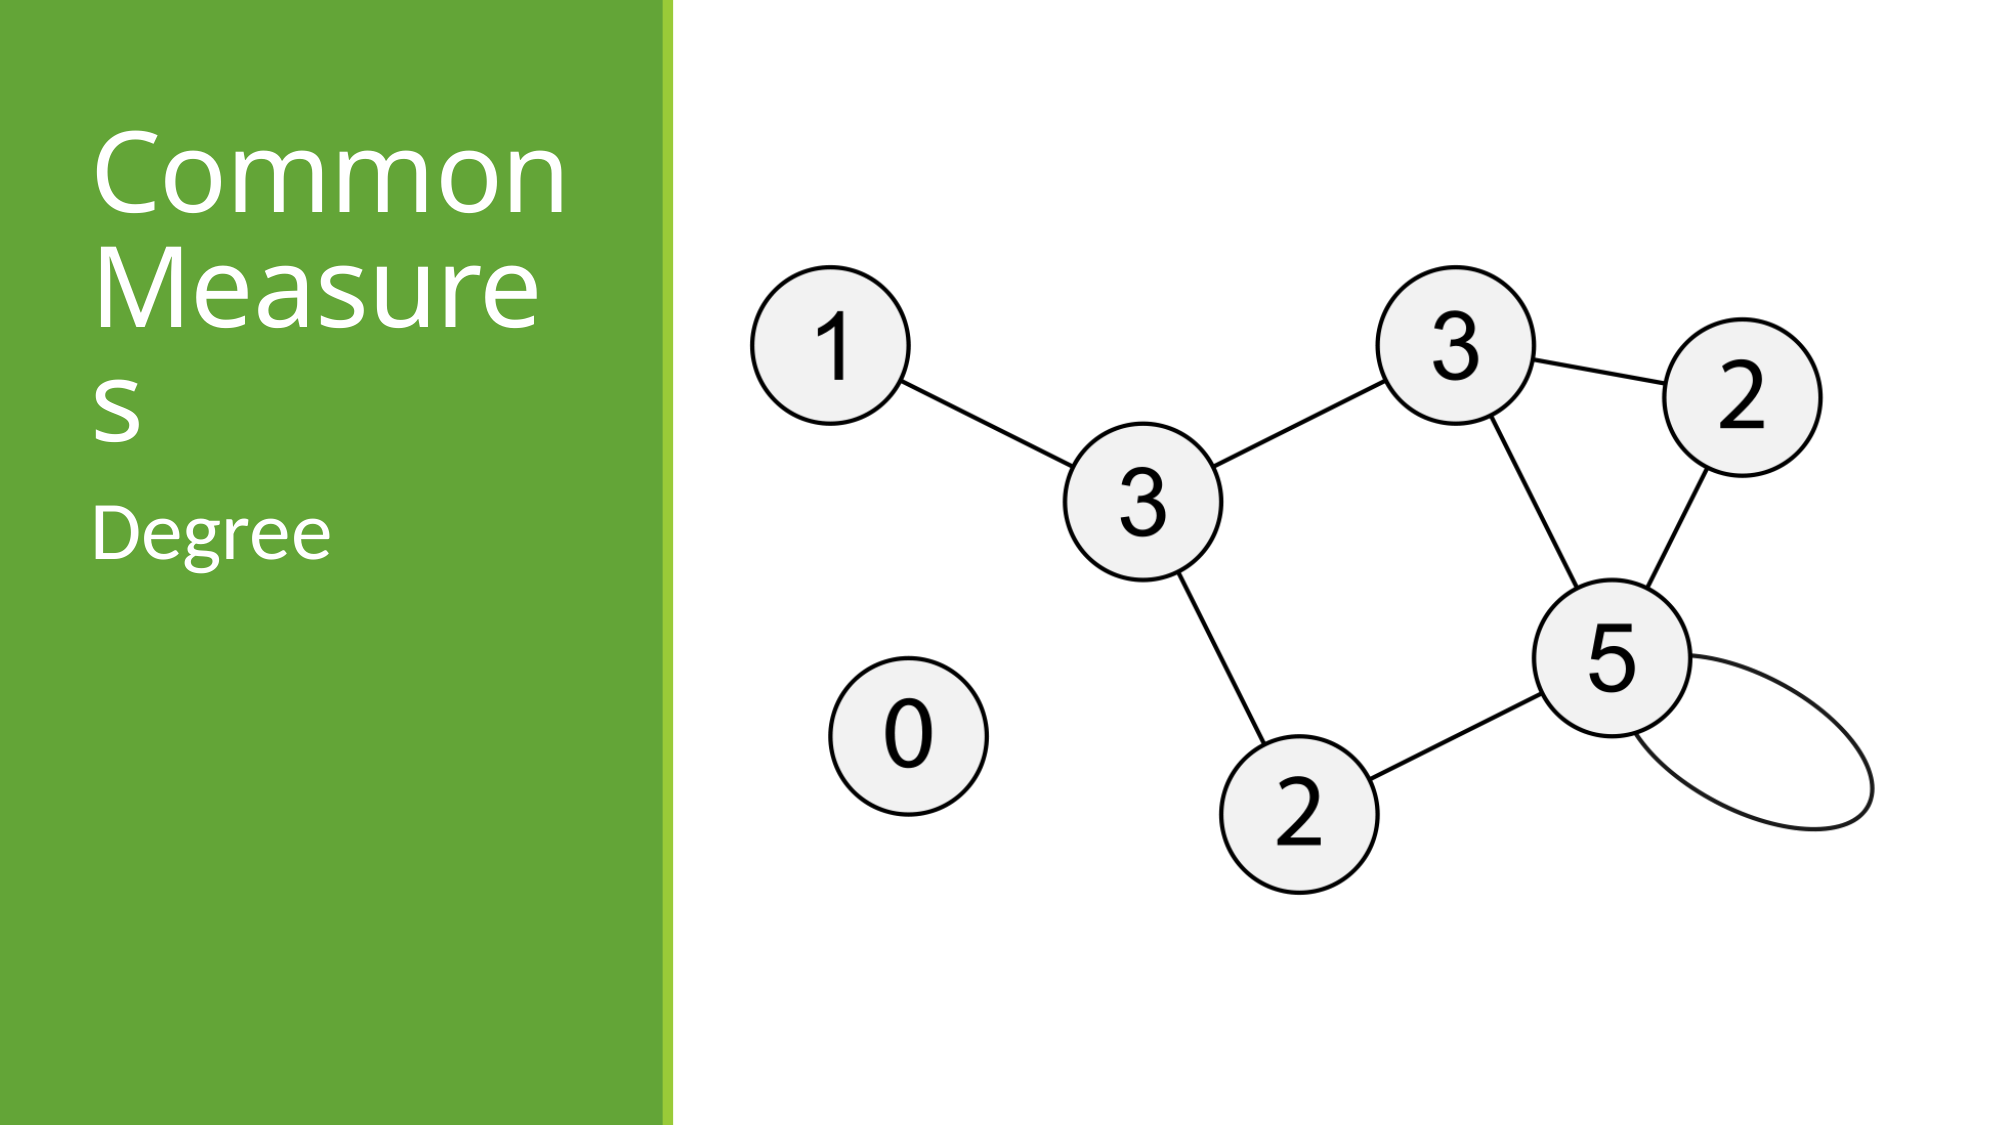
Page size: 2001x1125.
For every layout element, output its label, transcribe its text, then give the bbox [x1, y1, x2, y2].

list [697, 212, 1928, 948]
title Common Measures [75, 97, 600, 473]
list Degree [75, 479, 600, 1035]
